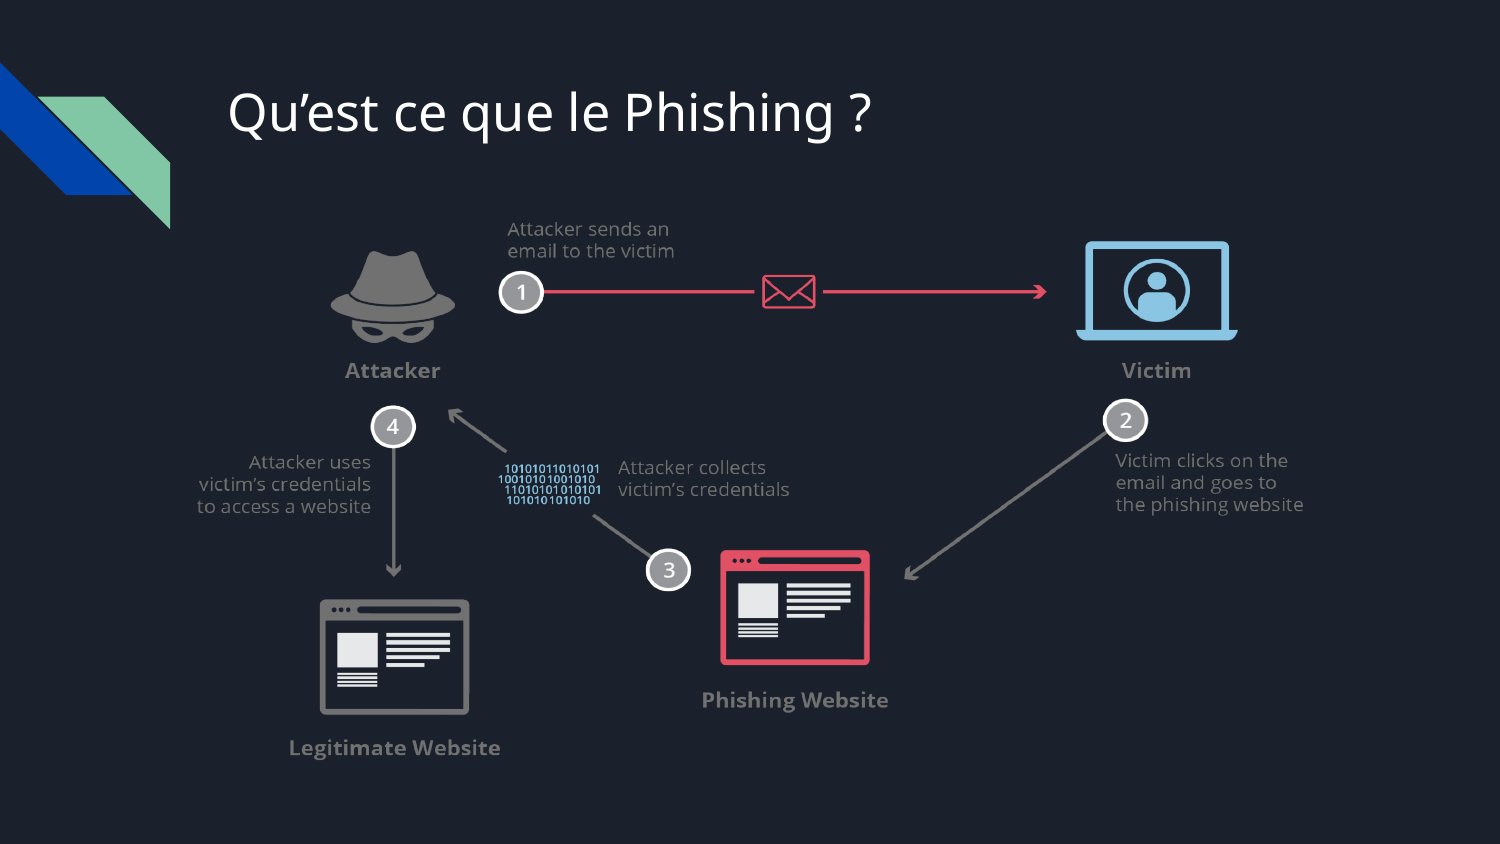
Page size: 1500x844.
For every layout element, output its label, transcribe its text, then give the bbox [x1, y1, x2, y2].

picture [194, 214, 1306, 765]
title Qu’est ce que le Phishing ? [212, 64, 1368, 215]
